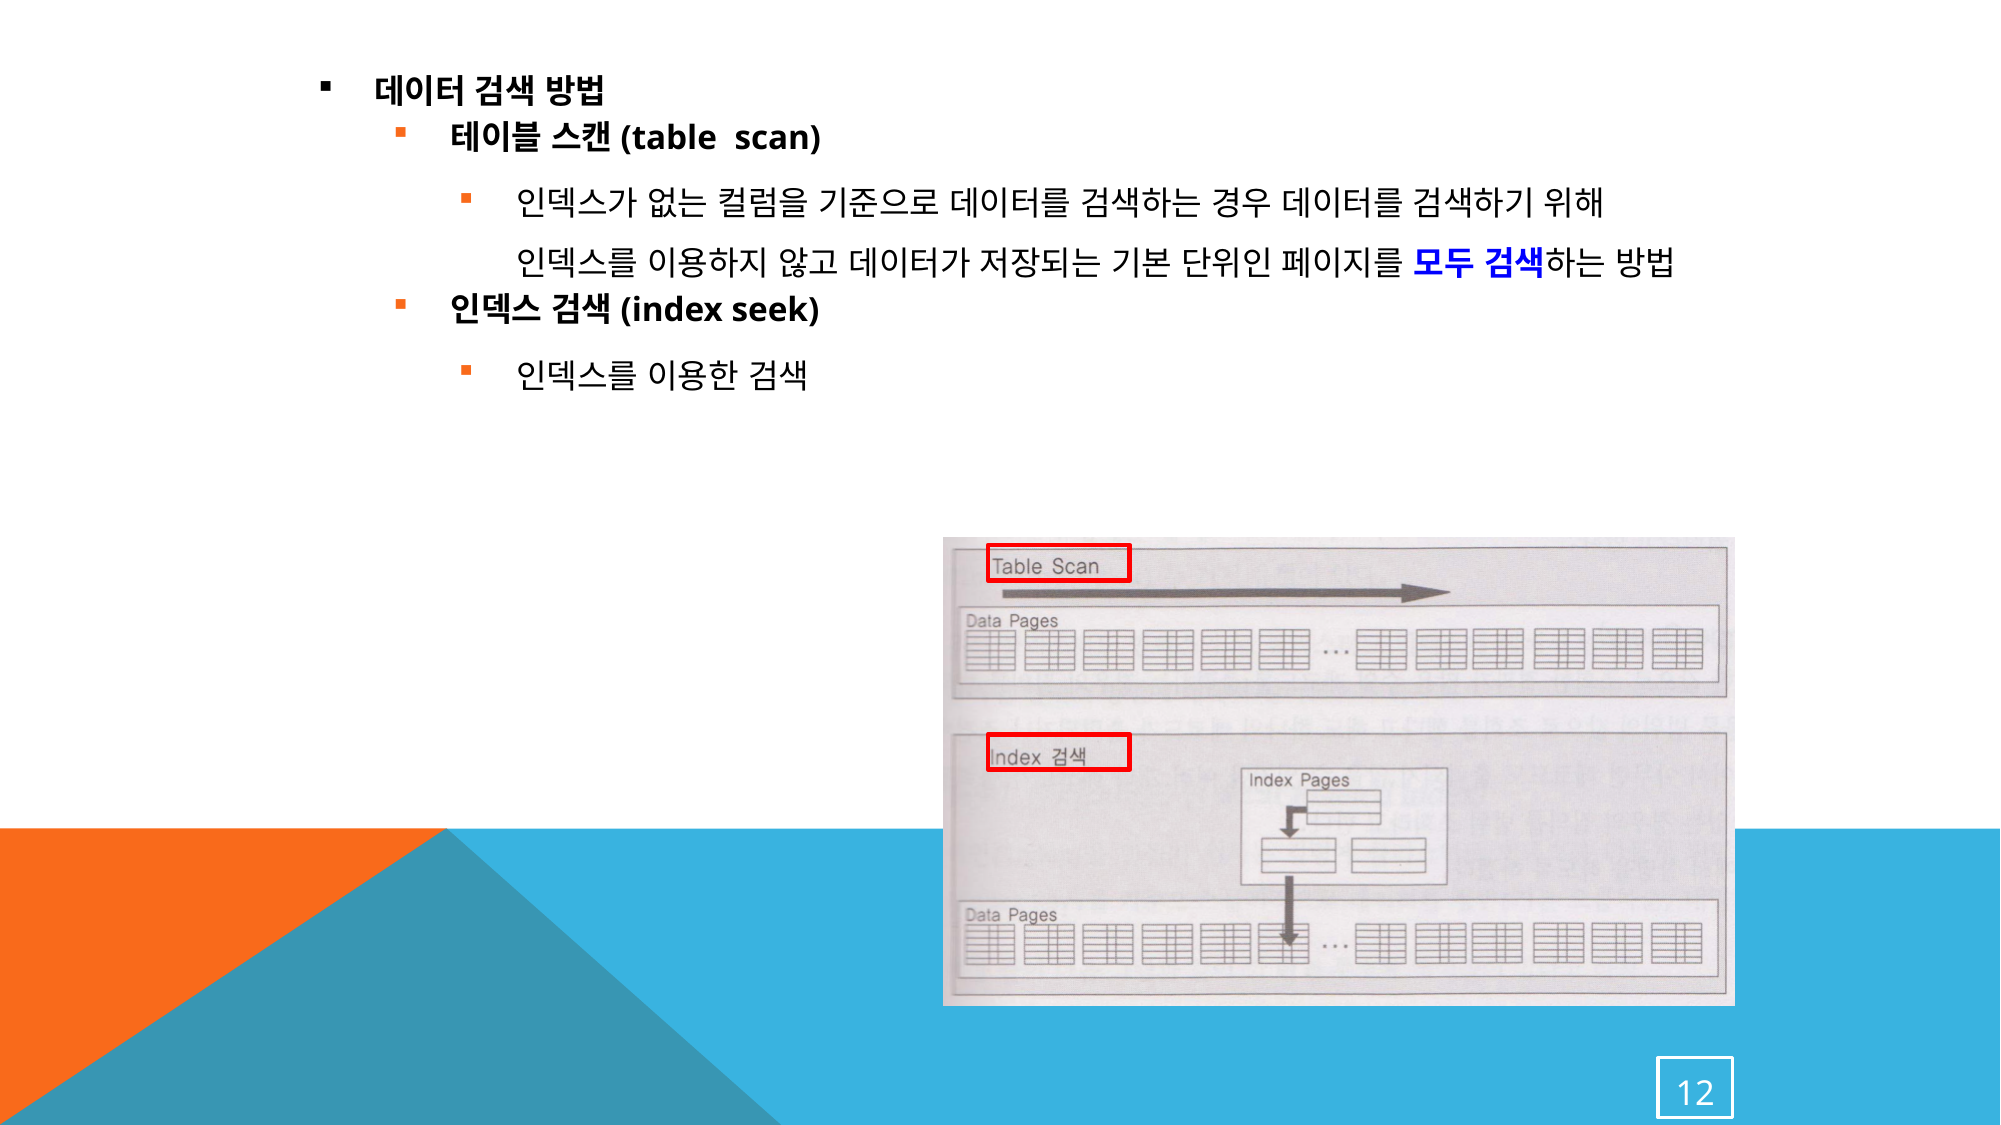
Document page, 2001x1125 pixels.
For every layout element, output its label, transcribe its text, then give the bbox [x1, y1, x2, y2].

list 데이터 검색 방법 테이블 스캔(table scan) 인덱스가 없는 컬럼을 기준으로 데이터를 검색하는 경우 데이터를 검색하기 위해 인덱스를 이용하지 않고 데이터가 저장되는 기본 단위인 페이지를 모두 검색하는 방법 인덱스 검색(index seek) 인덱스를 이용한 검색 [303, 42, 1709, 988]
picture [943, 537, 1735, 1006]
slide_number 12 [1656, 1056, 1734, 1119]
